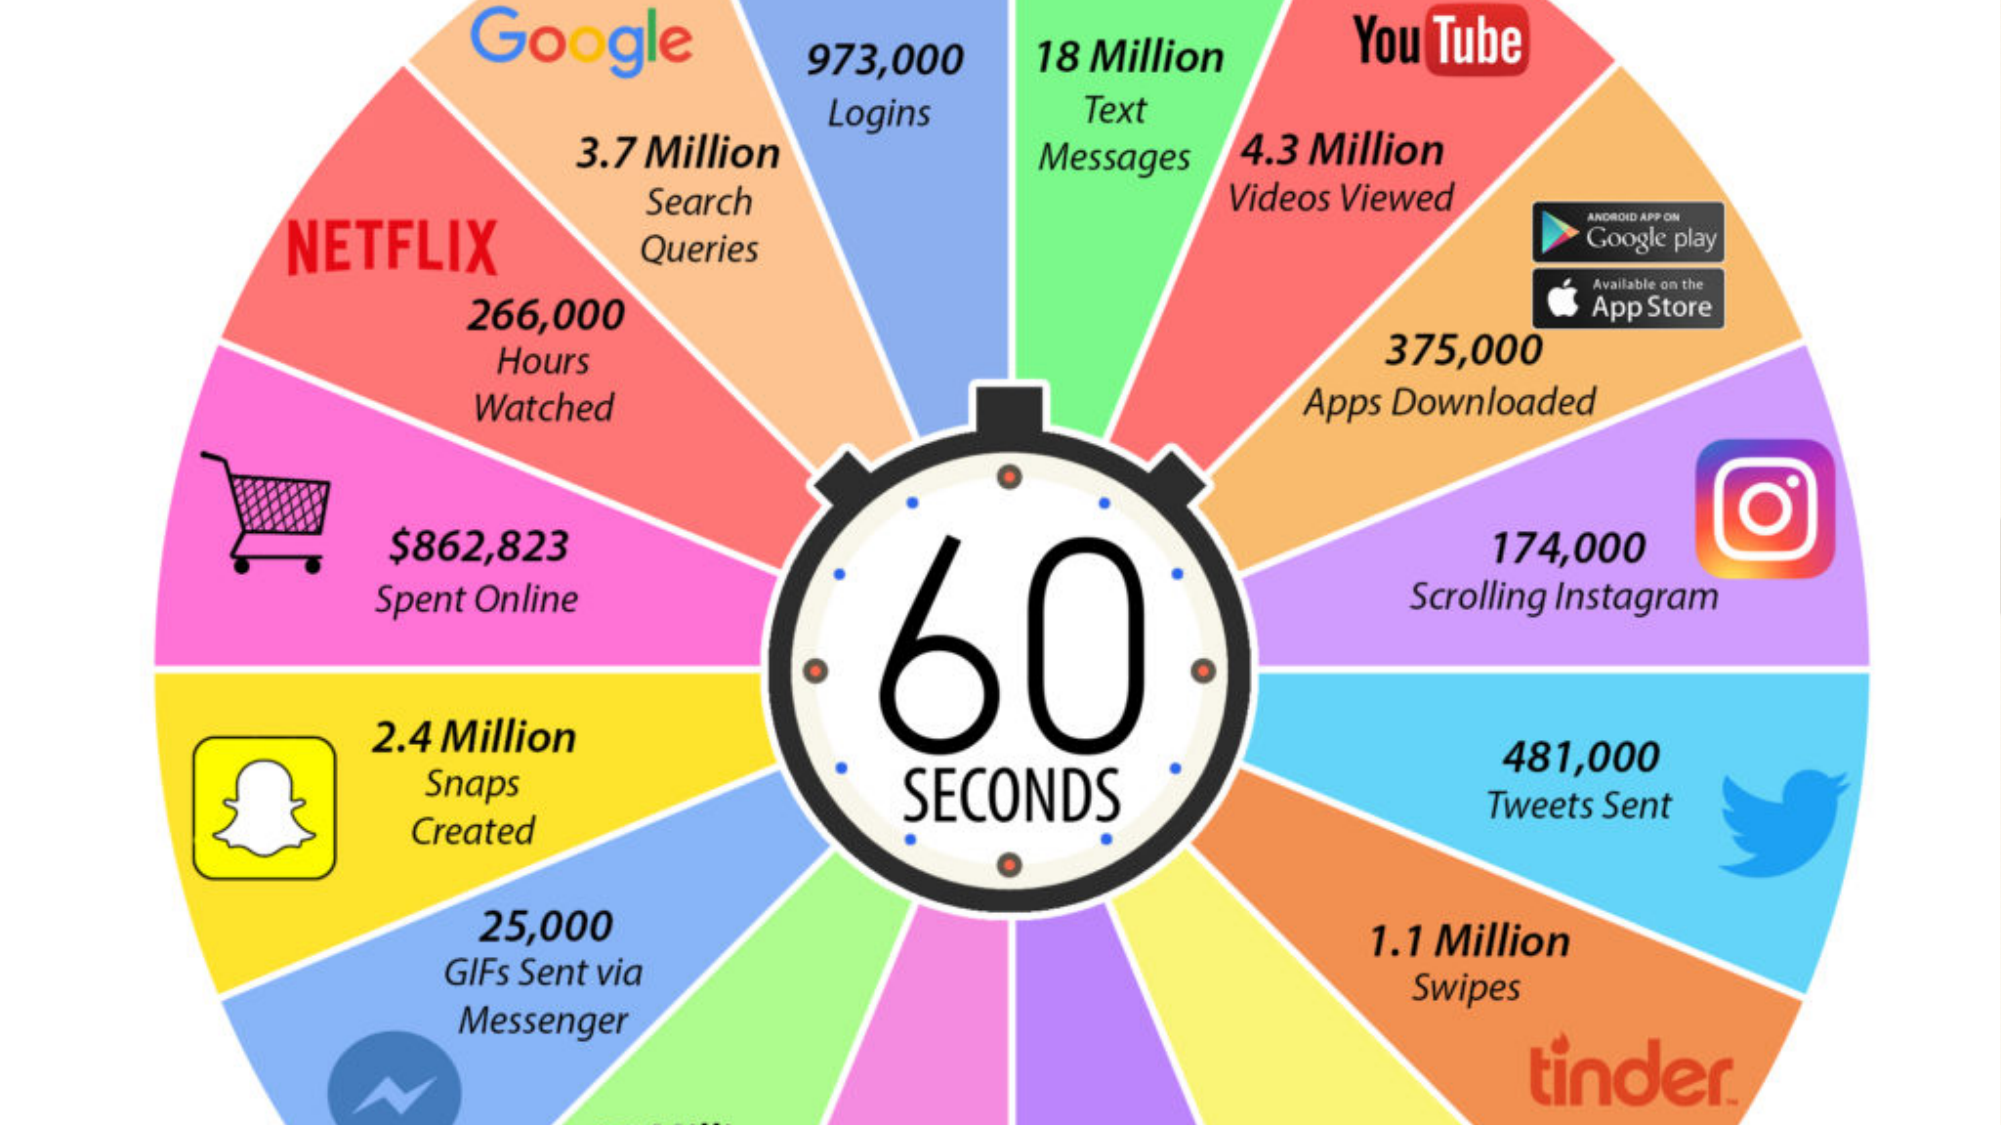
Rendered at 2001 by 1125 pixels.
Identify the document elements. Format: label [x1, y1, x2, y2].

list [0, 0, 2000, 1125]
